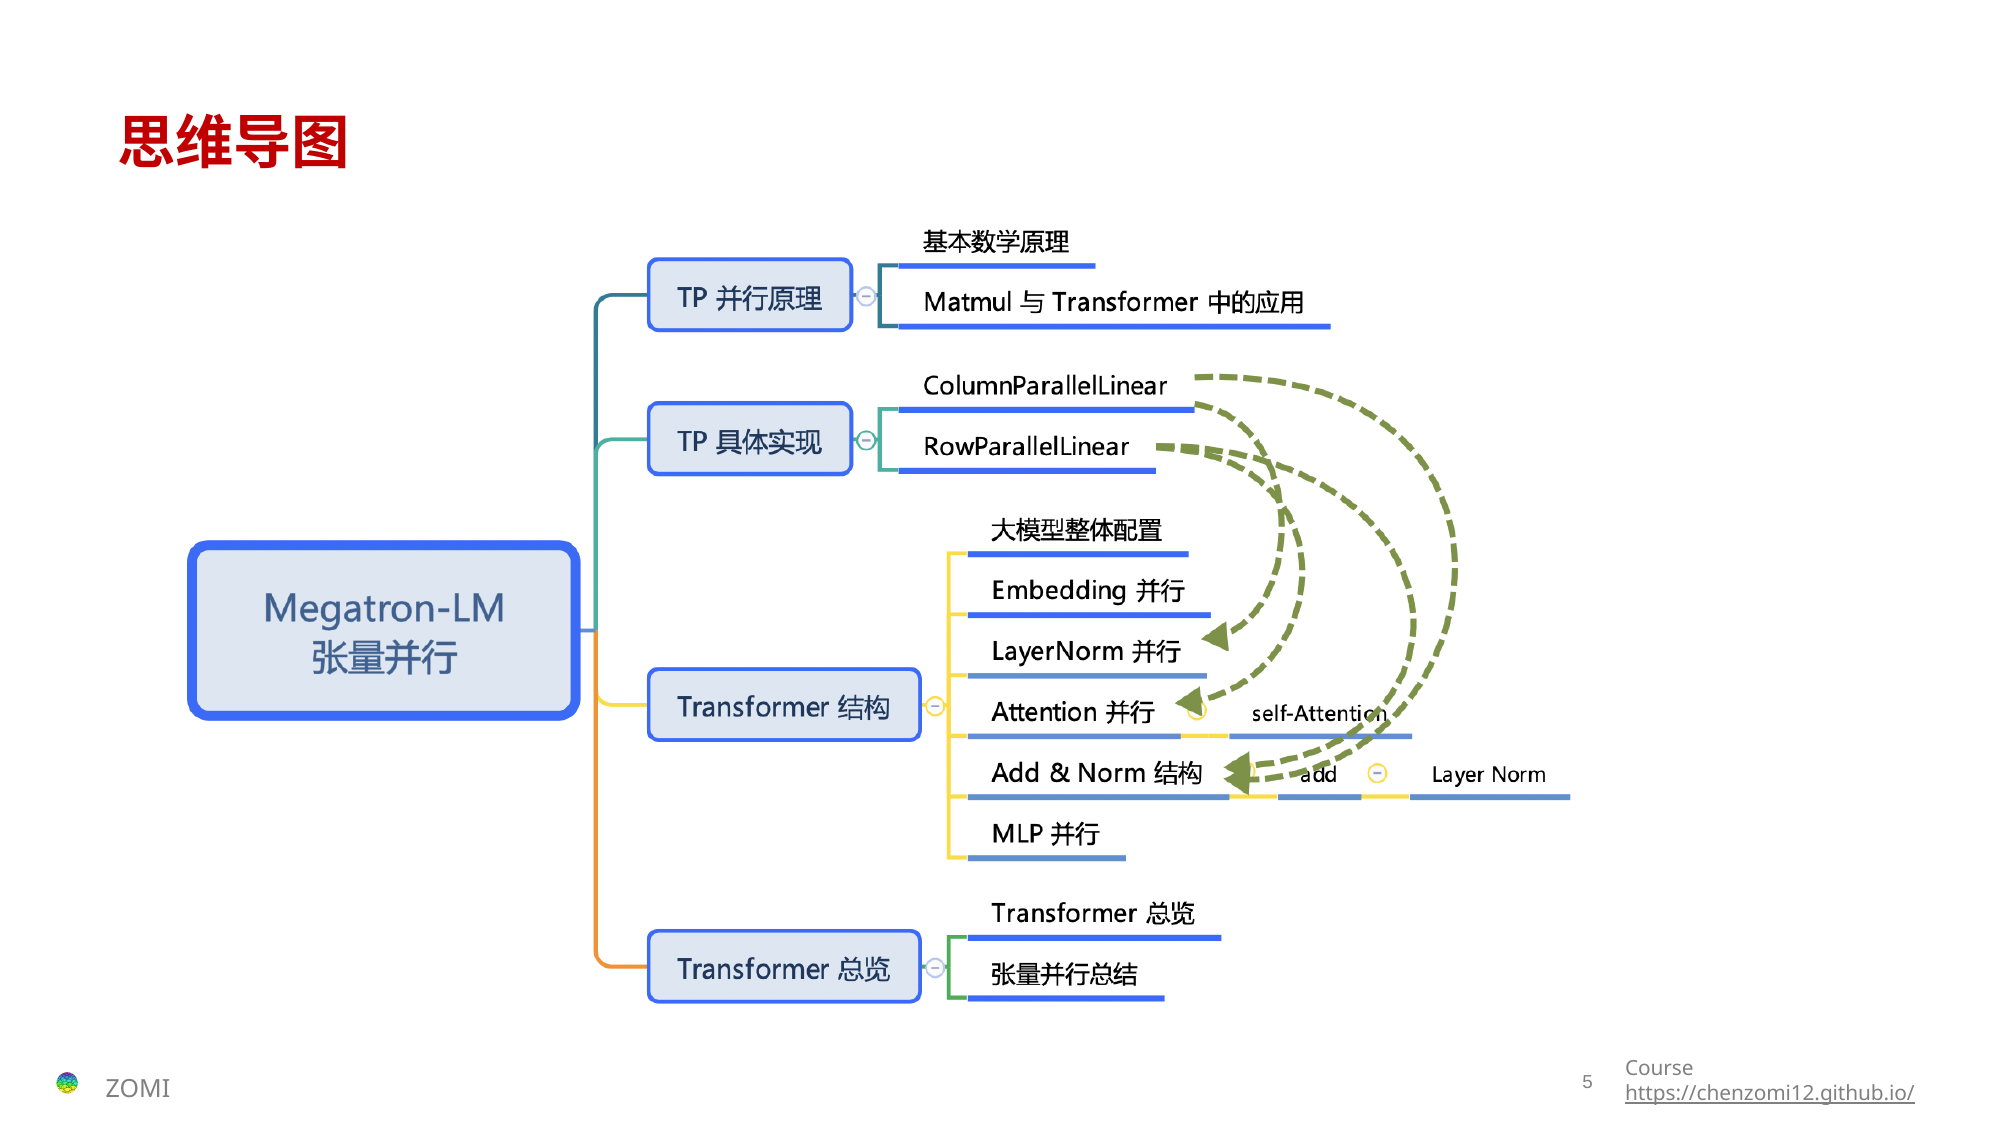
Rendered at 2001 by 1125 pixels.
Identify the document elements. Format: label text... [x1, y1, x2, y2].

title 思维导图 [102, 91, 1901, 189]
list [101, 213, 1625, 1034]
picture [57, 1073, 77, 1093]
